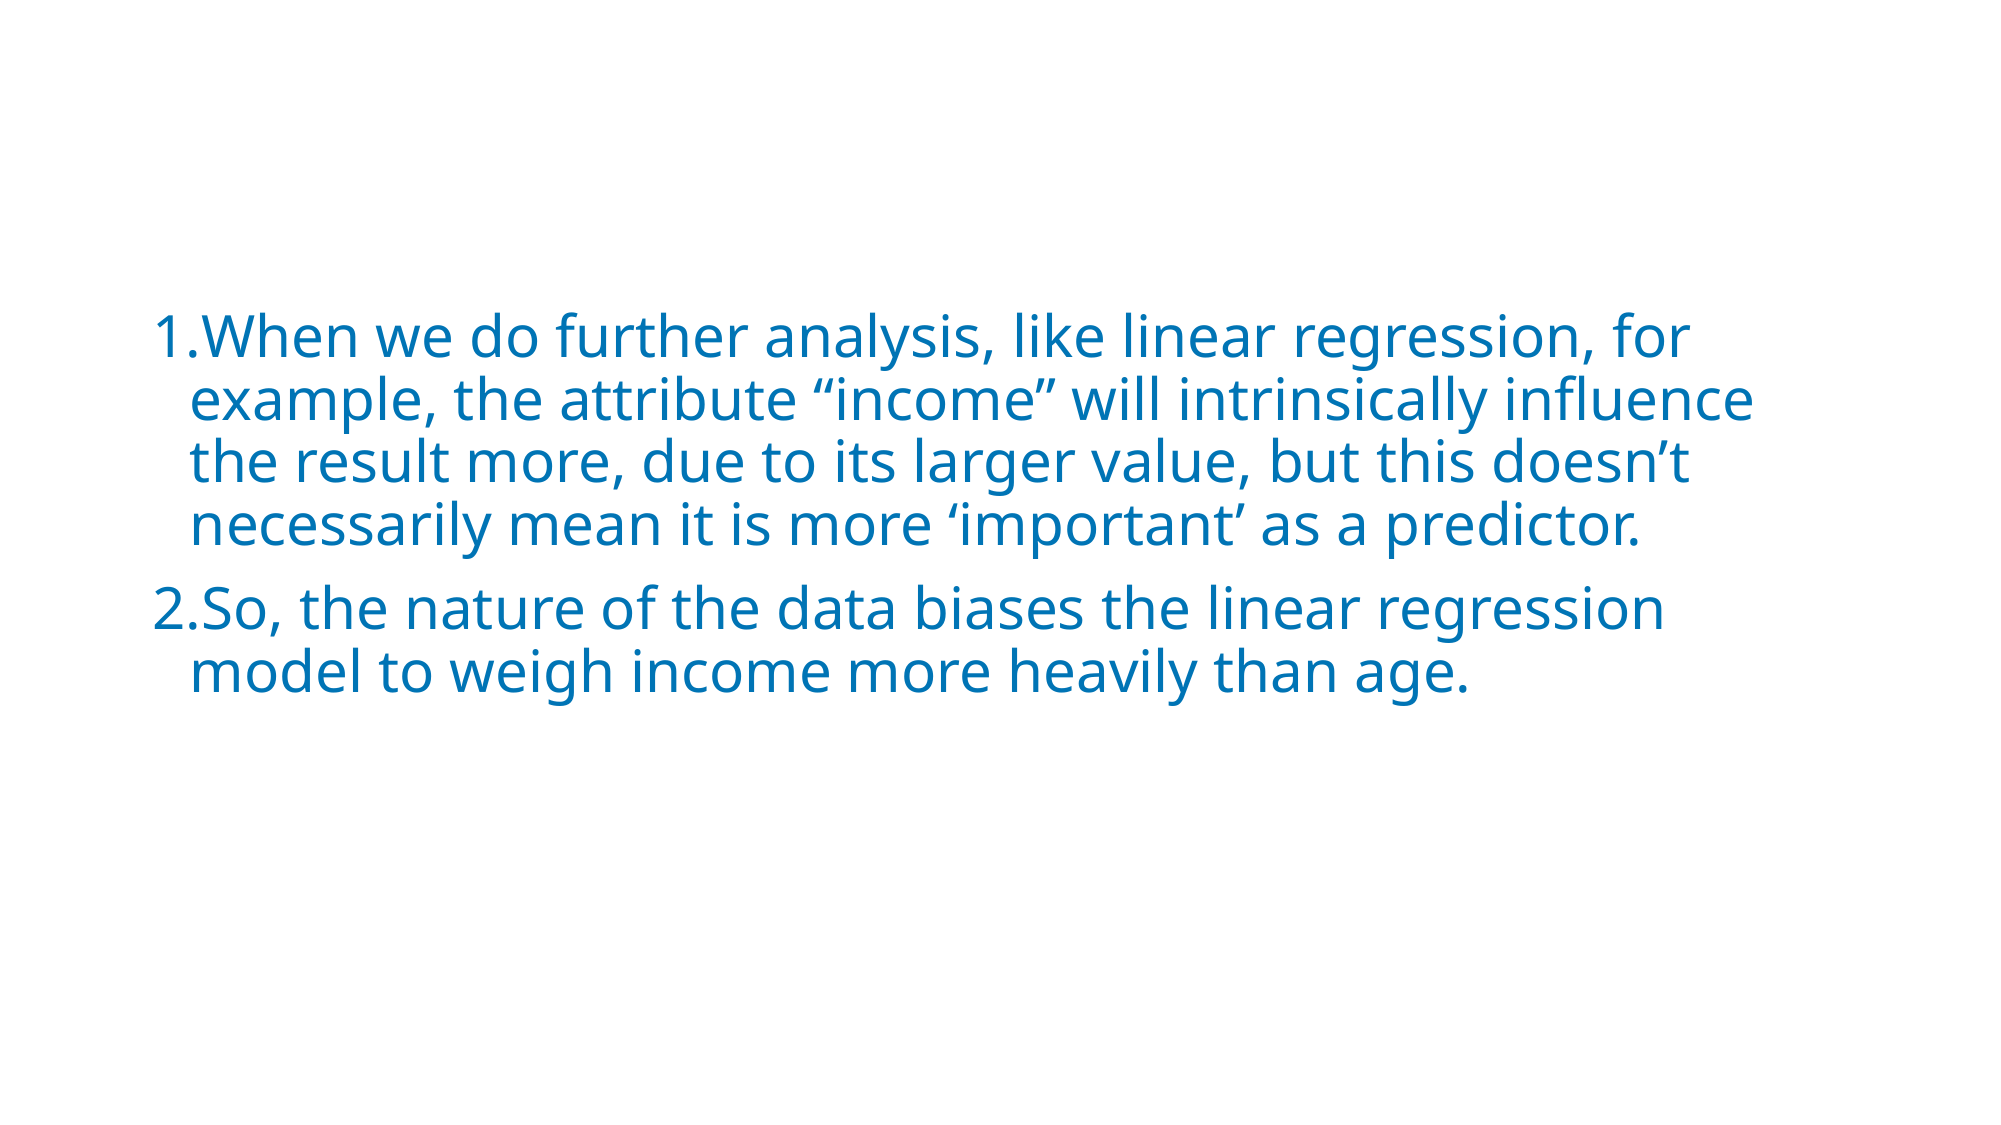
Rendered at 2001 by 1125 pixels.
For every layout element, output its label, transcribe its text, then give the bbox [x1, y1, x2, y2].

list When we do further analysis, like linear regression, for example, the attribute “income” will intrinsically influence the result more, due to its larger value, but this doesn’t necessarily mean it is more ‘important’ as a predictor. So, the nature of the data biases the linear regression model to weigh income more heavily than age. [137, 299, 1863, 1014]
